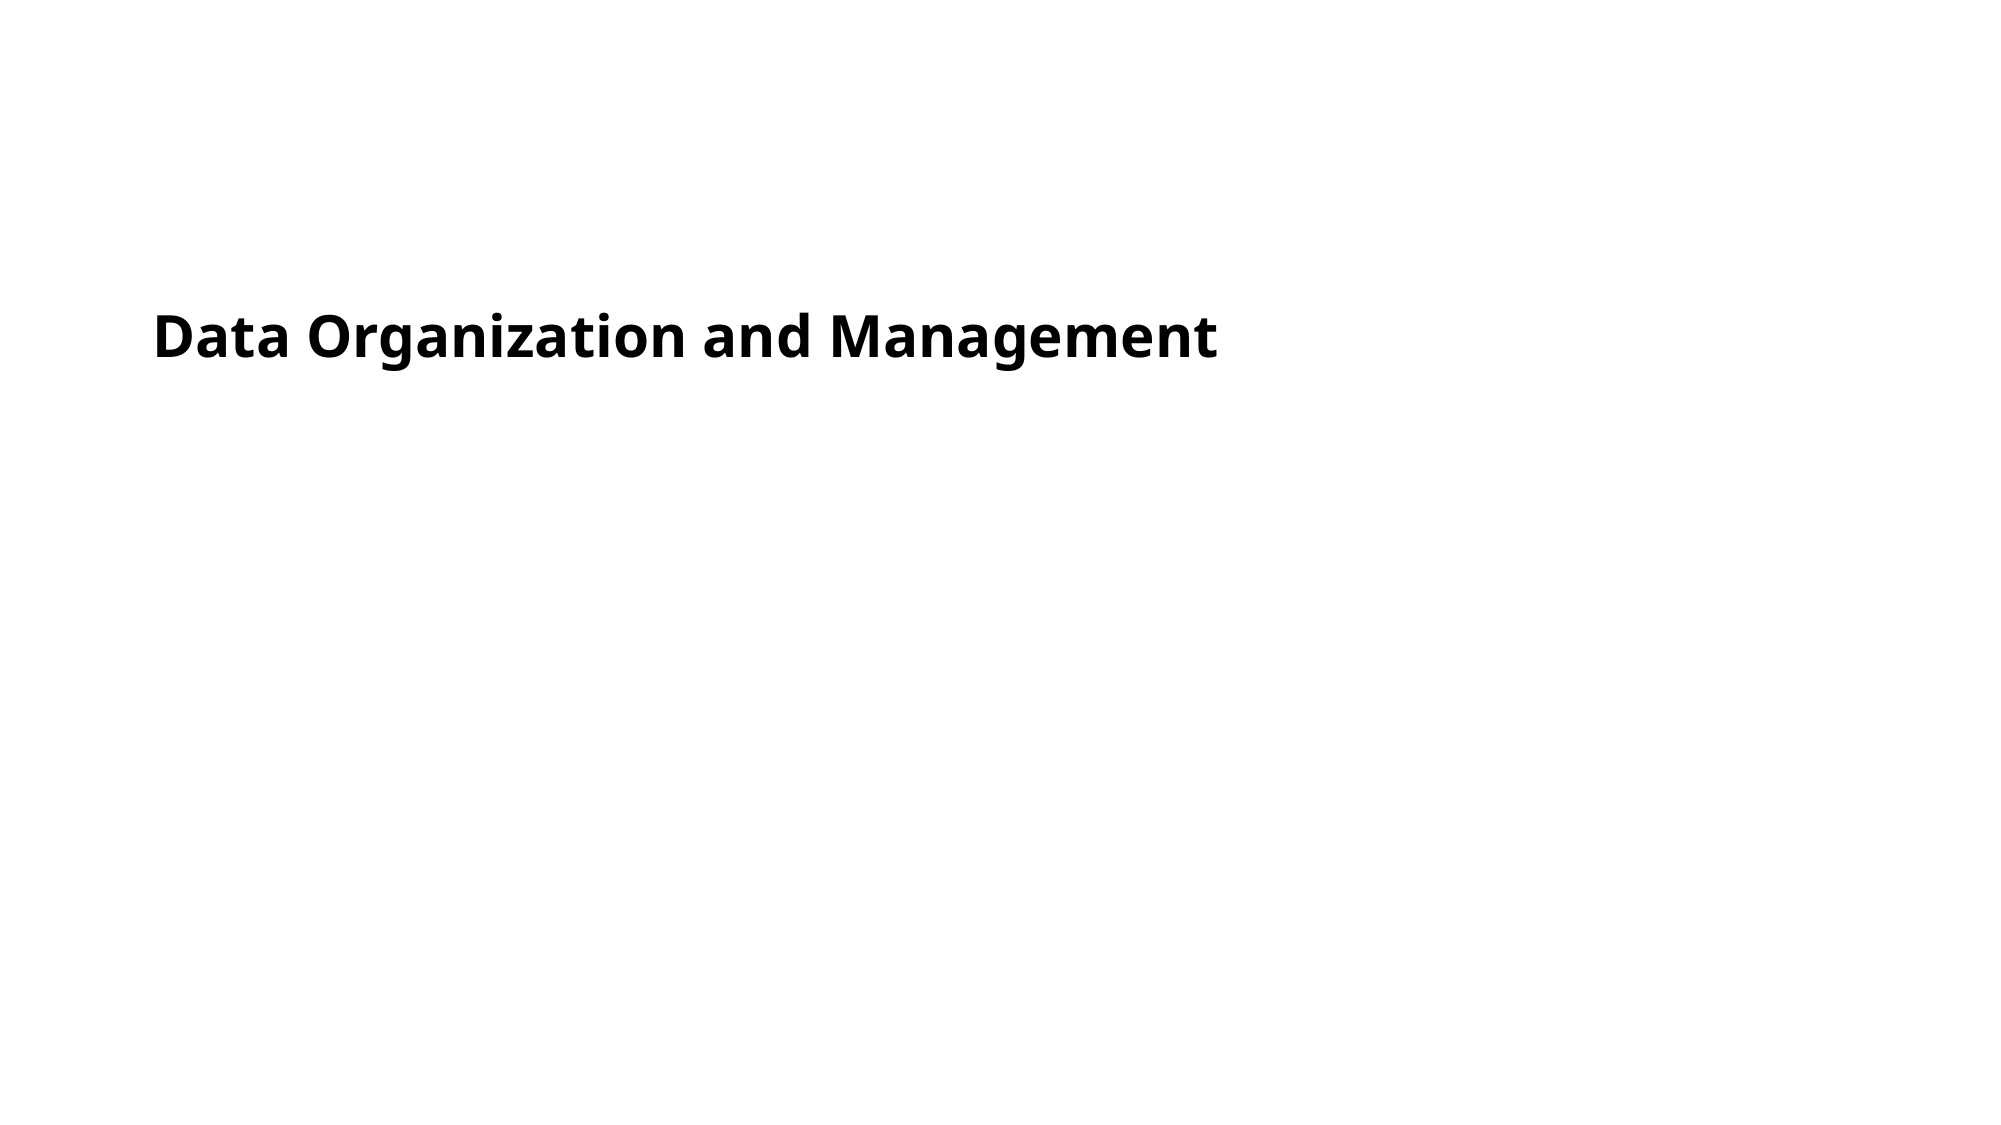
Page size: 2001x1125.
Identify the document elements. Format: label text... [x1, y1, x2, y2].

list Data Organization and Management [137, 299, 1863, 1014]
